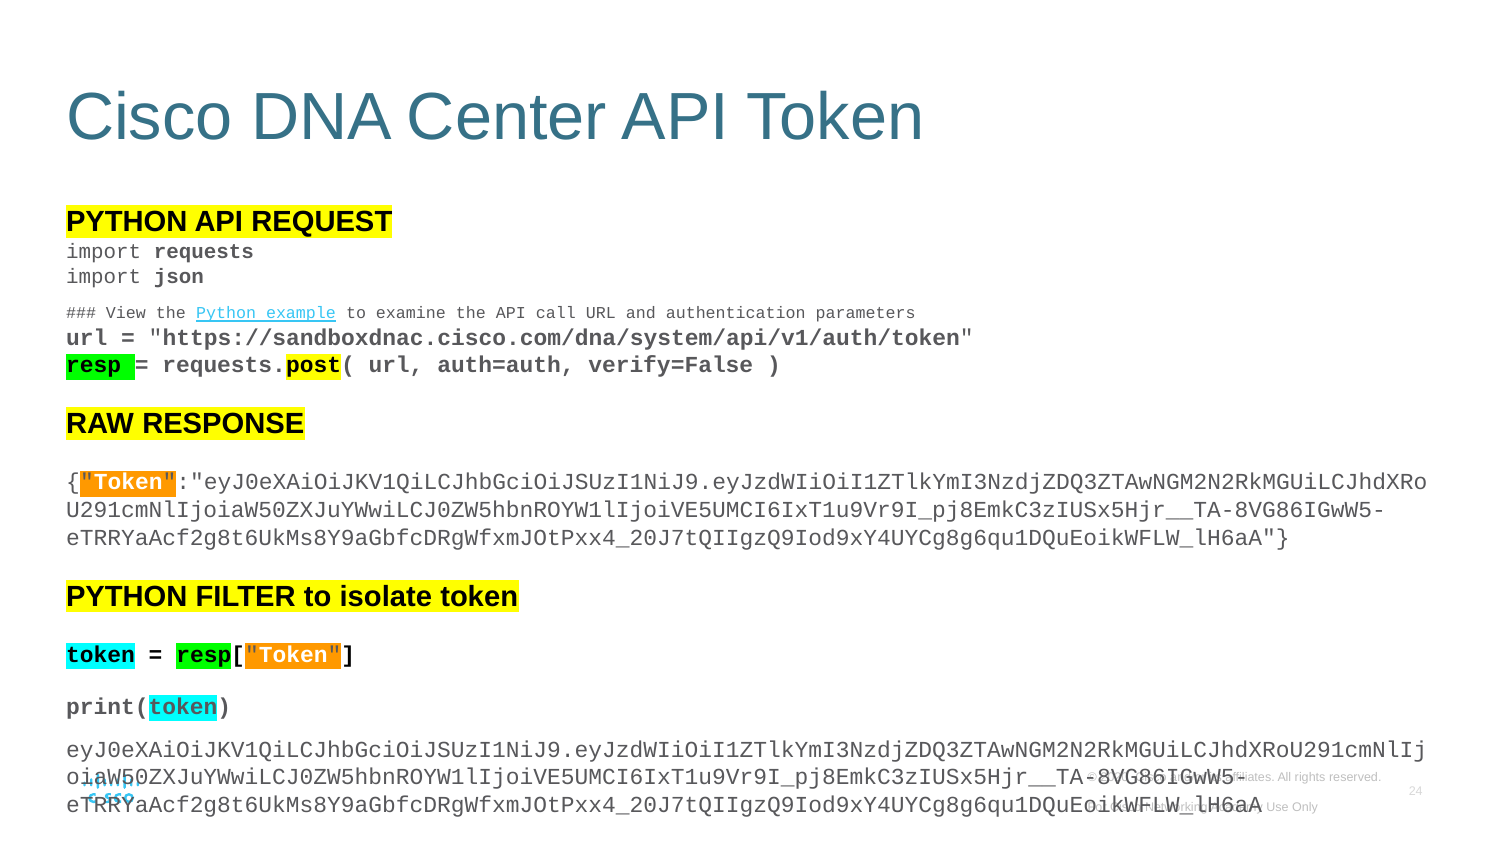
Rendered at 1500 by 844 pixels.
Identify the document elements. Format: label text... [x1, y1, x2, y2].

title Cisco DNA Center API Token [51, 72, 1449, 167]
list PYTHON API REQUEST import requests import json ### View the Python example to examine the API call URL and authentication parameters url = "https://sandboxdnac.cisco.com/dna/system/api/v1/auth/token" resp = requests.post( url, auth=auth, verify=False ) RAW RESPONSE {"Token":"eyJ0eXAiOiJKV1QiLCJhbGciOiJSUzI1NiJ9.eyJzdWIiOiI1ZTlkYmI3NzdjZDQ3ZTAwNGM2N2RkMGUiLCJhdXRoU291cmNlIjoiaW50ZXJuYWwiLCJ0ZW5hbnROYW1lIjoiVE5UMCI6IxT1u9Vr9I_pj8EmkC3zIUSx5Hjr__TA-8VG86IGwW5-eTRRYaAcf2g8t6UkMs8Y9aGbfcDRgWfxmJOtPxx4_20J7tQIIgzQ9Iod9xY4UYCg8g6qu1DQuEoikWFLW_lH6aA"} PYTHON FILTER to isolate token token = resp["Token"] print(token) eyJ0eXAiOiJKV1QiLCJhbGciOiJSUzI1NiJ9.eyJzdWIiOiI1ZTlkYmI3NzdjZDQ3ZTAwNGM2N2RkMGUiLCJhdXRoU291cmNlIjoiaW50ZXJuYWwiLCJ0ZW5hbnROYW1lIjoiVE5UMCI6IxT1u9Vr9I_pj8EmkC3zIUSx5Hjr__TA-8VG86IGwW5-eTRRYaAcf2g8t6UkMs8Y9aGbfcDRgWfxmJOtPxx4_20J7tQIIgzQ9Iod9xY4UYCg8g6qu1DQuEoikWFLW_lH6aA [51, 187, 1449, 838]
